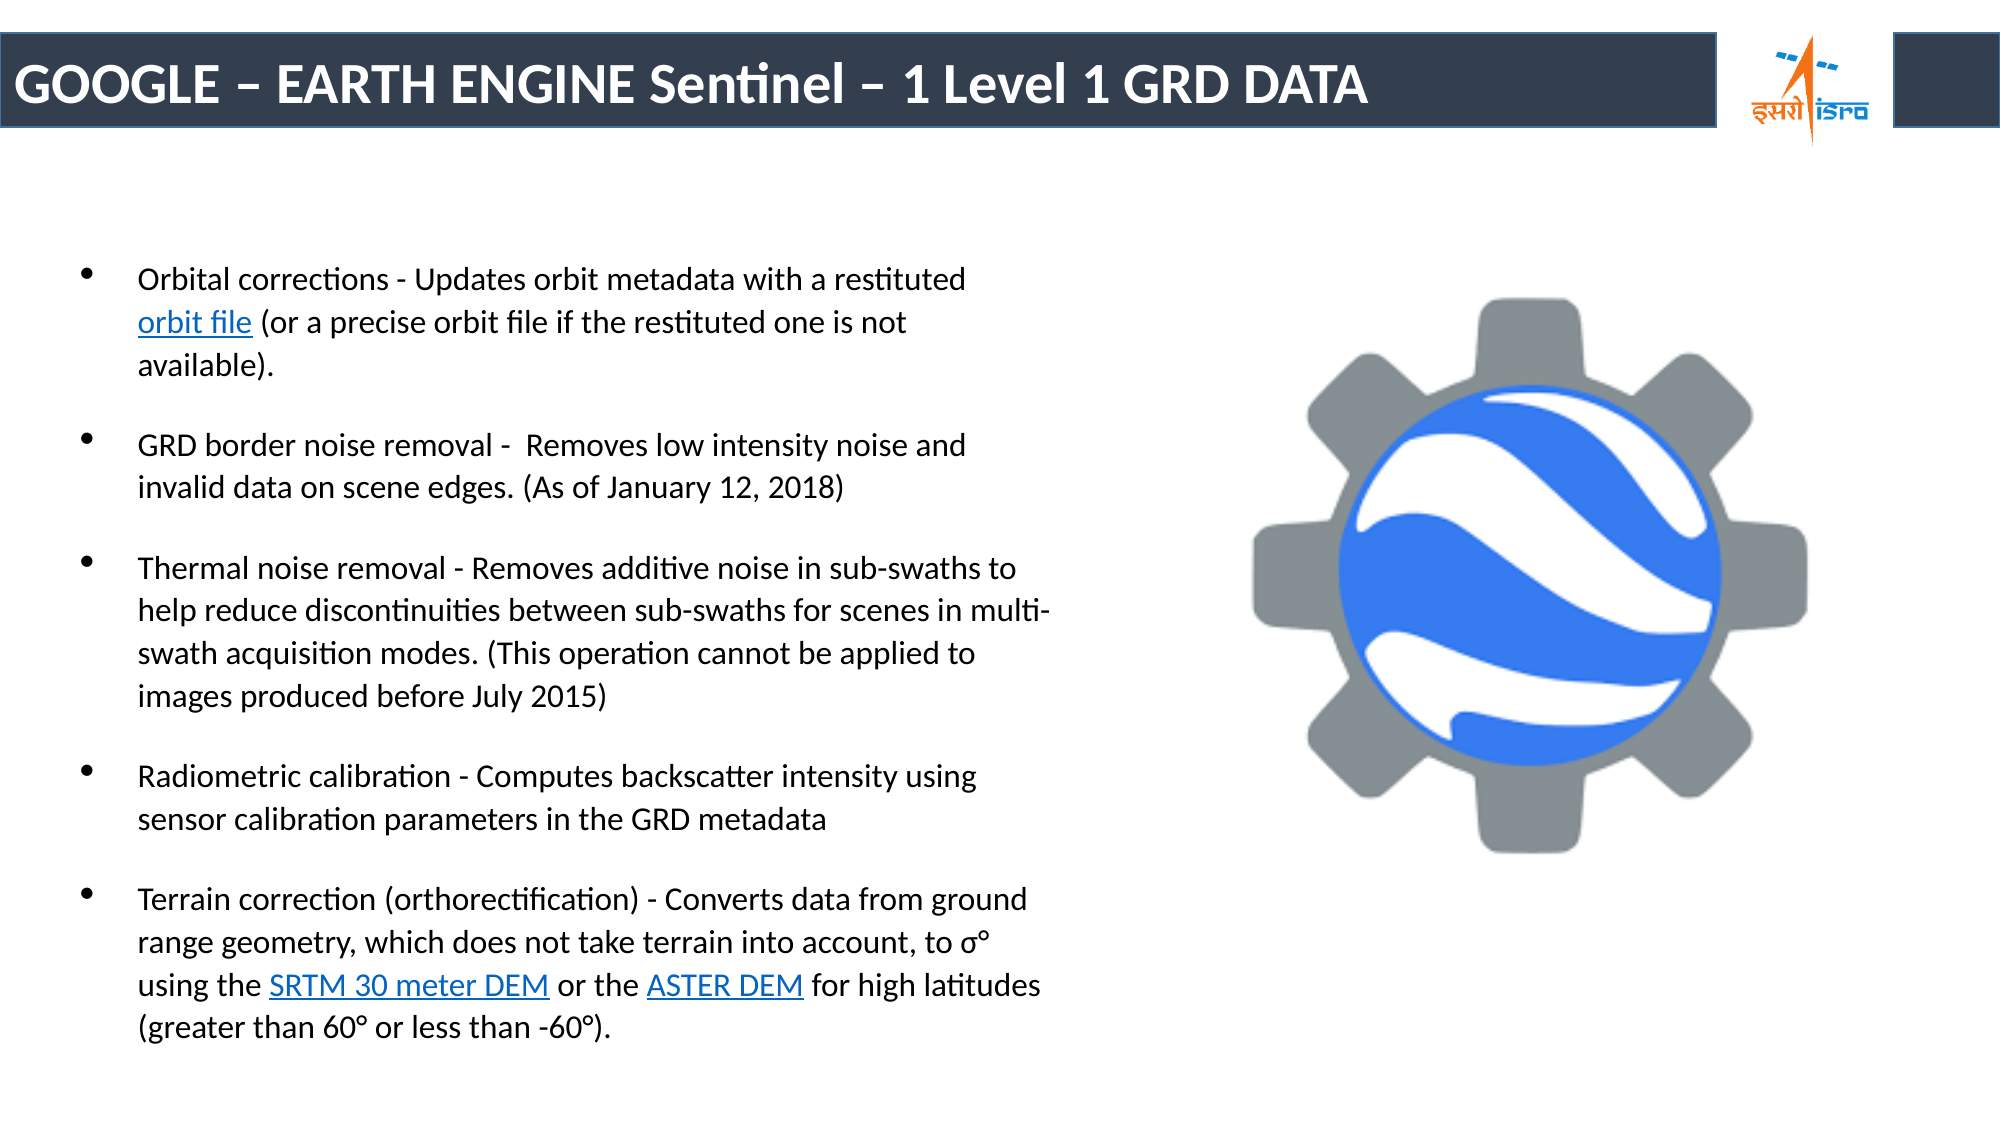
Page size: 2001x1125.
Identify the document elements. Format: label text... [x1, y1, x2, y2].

picture [1242, 283, 1821, 862]
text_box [0, 33, 2000, 148]
text_box Orbital corrections - Updates orbit metadata with a restituted orbit file (or a precise orbit file if the restituted one is not available). GRD border noise removal - Removes low intensity noise and invalid data on scene edges. (As of January 12, 2018) Thermal noise removal - Removes additive noise in sub-swaths to help reduce discontinuities between sub-swaths for scenes in multi-swath acquisition modes. (This operation cannot be applied to images produced before July 2015) Radiometric calibration - Computes backscatter intensity using sensor calibration parameters in the GRD metadata Terrain correction (orthorectification) - Converts data from ground range geometry, which does not take terrain into account, to σ° using the SRTM 30 meter DEM or the ASTER DEM for high latitudes (greater than 60° or less than -60°). [66, 247, 1067, 1053]
